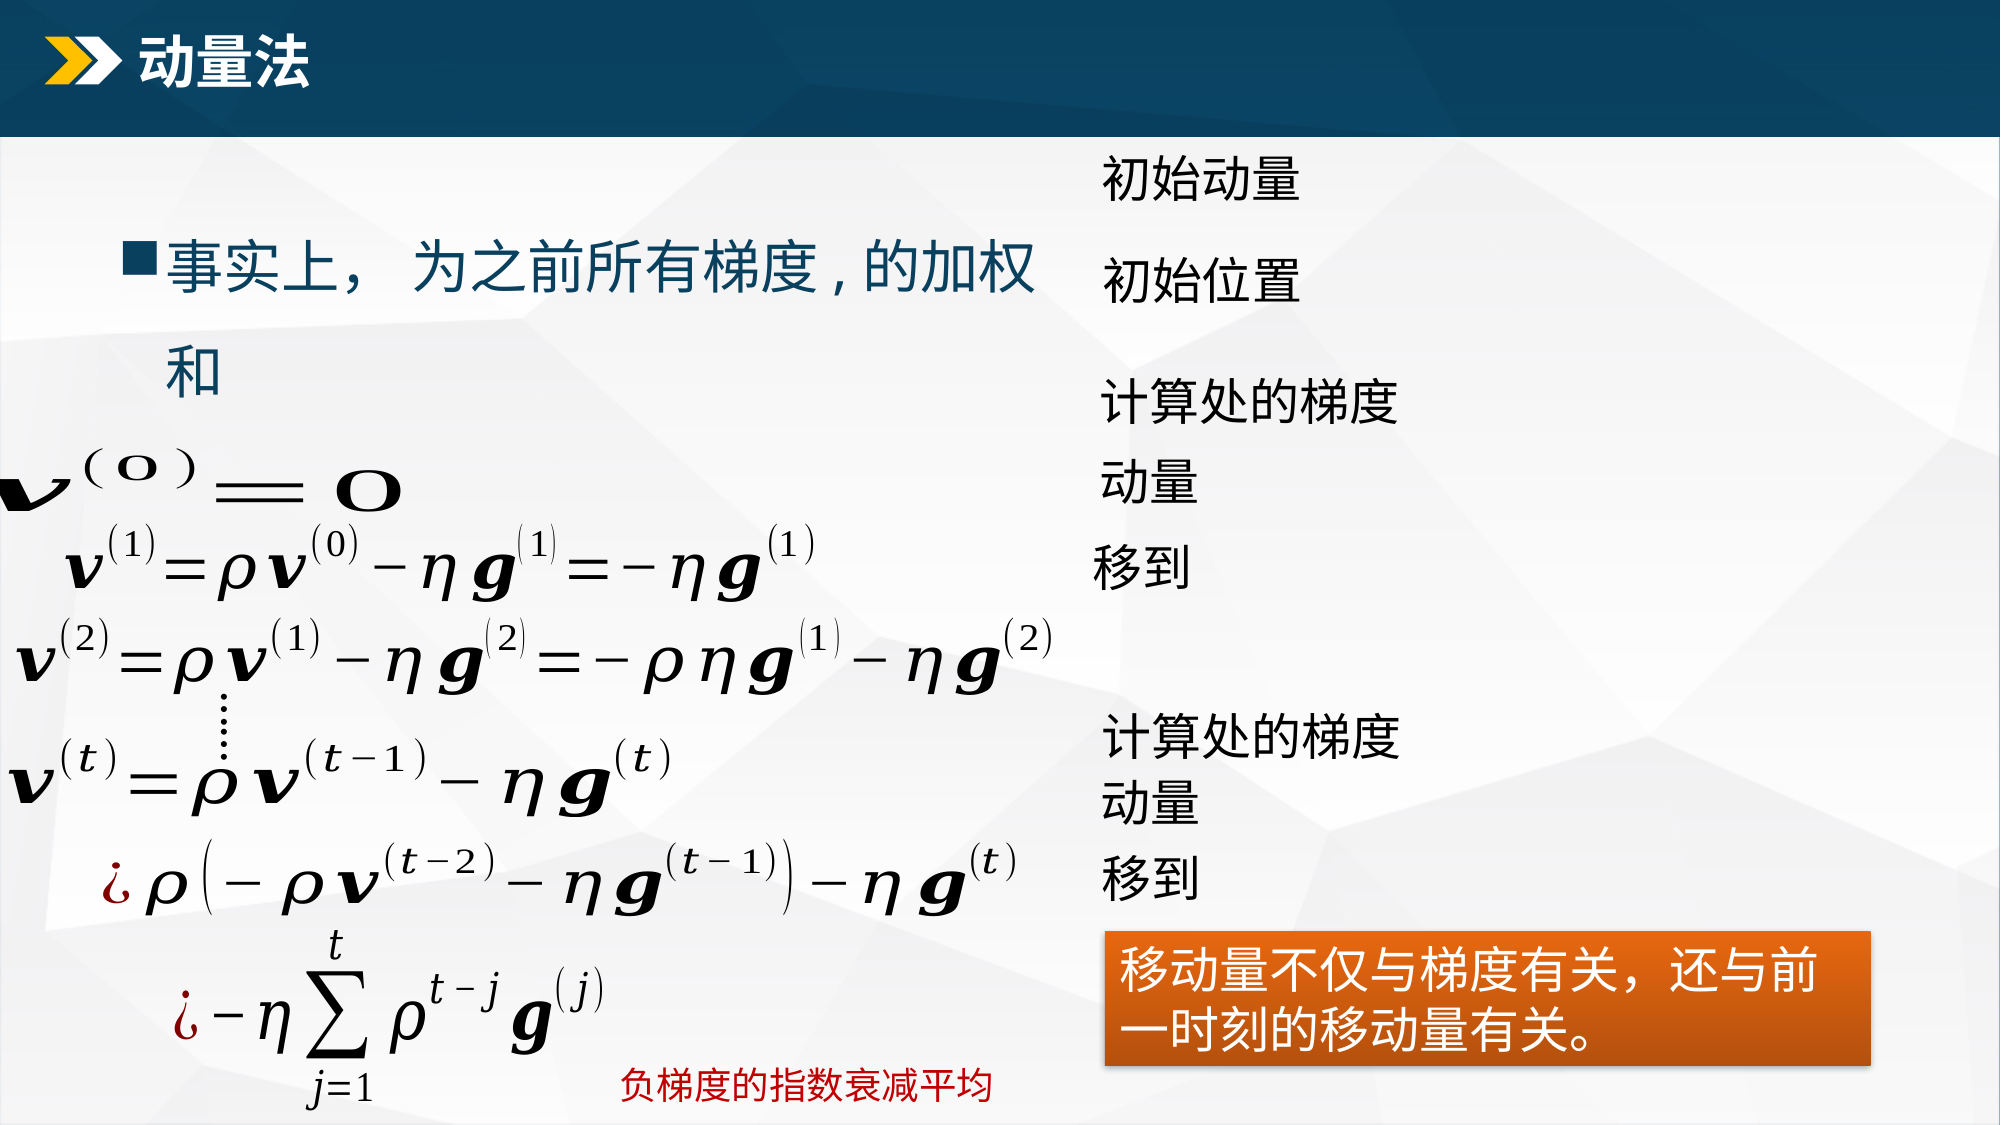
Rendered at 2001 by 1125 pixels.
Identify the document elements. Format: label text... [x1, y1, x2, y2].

text_box …… [203, 678, 279, 810]
picture [0, 0, 2000, 1125]
text_box 移动量不仅与梯度有关，还与前一时刻的移动量有关。 [1104, 931, 1871, 1066]
text_box 负梯度的指数衰减平均 [604, 1054, 1018, 1115]
title 动量法 [122, 25, 1723, 137]
